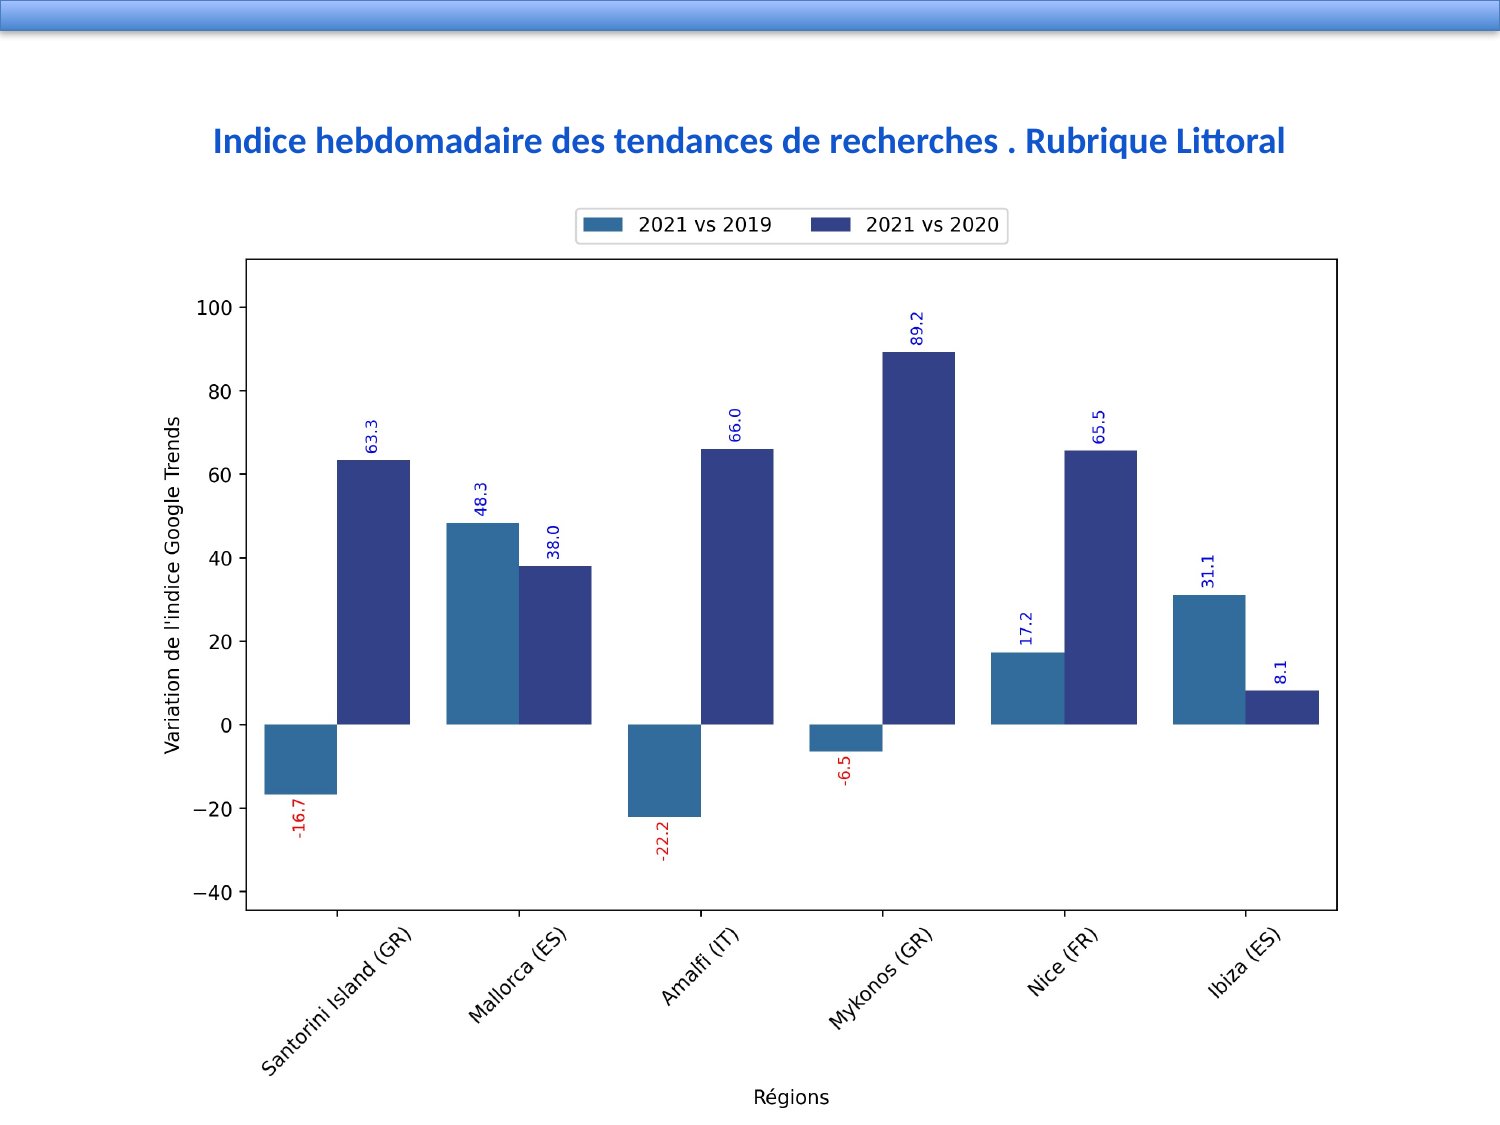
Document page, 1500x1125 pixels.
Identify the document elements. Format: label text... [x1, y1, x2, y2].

picture [149, 194, 1351, 1123]
text_box [0, 0, 1500, 31]
title Indice hebdomadaire des tendances de recherches . Rubrique Littoral [75, 45, 1425, 233]
